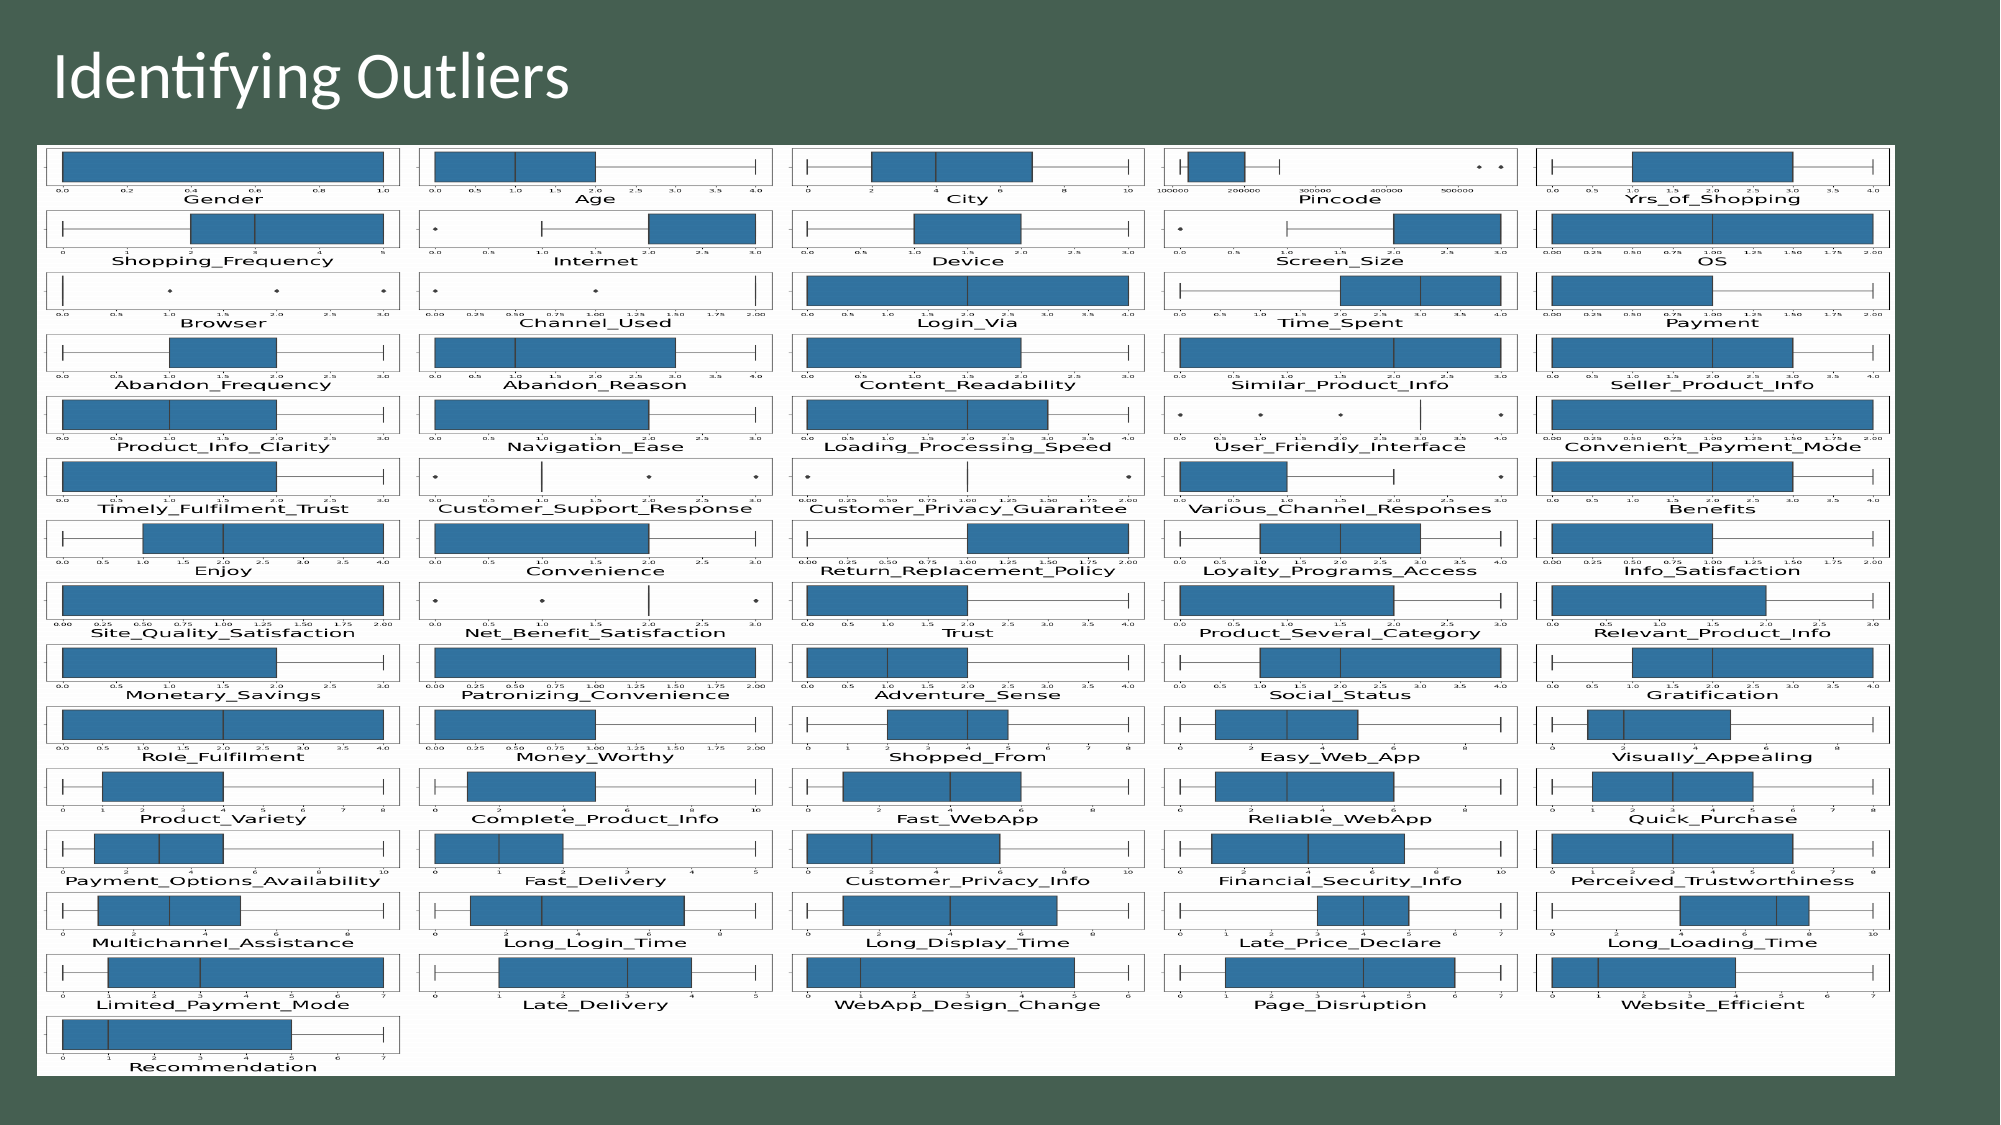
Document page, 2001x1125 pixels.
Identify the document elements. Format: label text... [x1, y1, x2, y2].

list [37, 145, 1895, 1076]
title Identifying Outliers [37, 23, 1763, 145]
